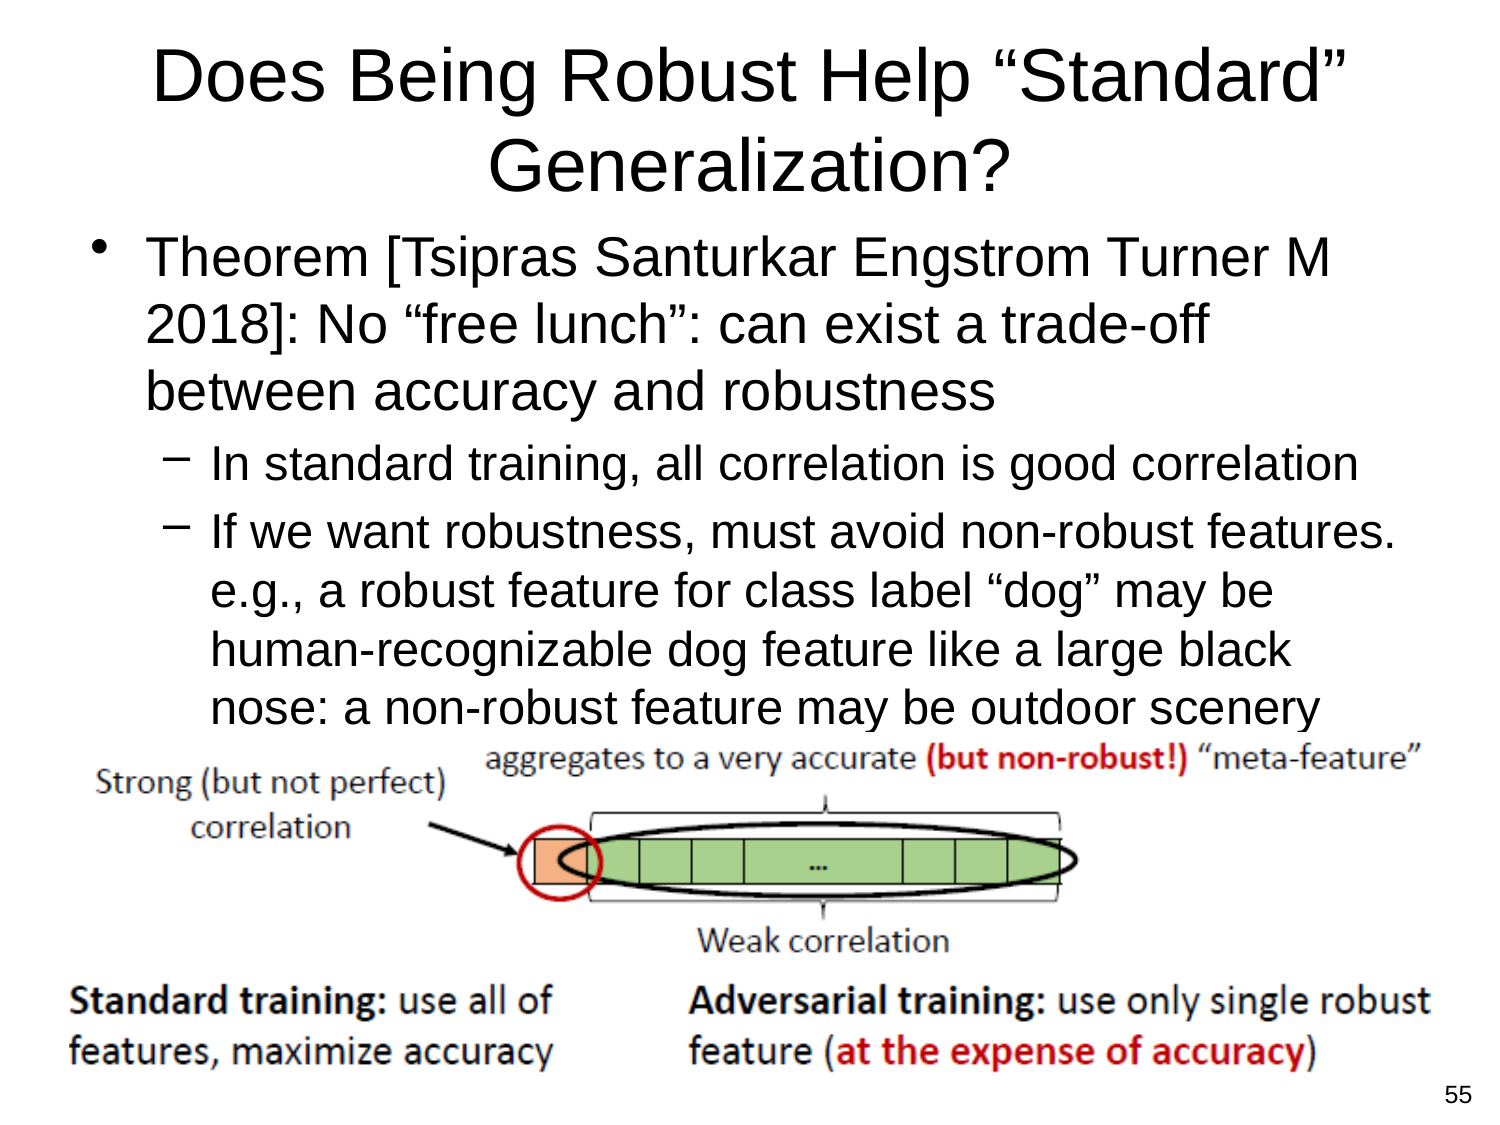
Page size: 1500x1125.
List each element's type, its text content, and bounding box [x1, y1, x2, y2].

title Does Being Robust Help “Standard” Generalization? [74, 44, 1426, 188]
list Theorem [Tsipras Santurkar Engstrom Turner M 2018]: No “free lunch”: can exist a trade-off between accuracy and robustness In standard training, all correlation is good correlation If we want robustness, must avoid non-robust features. e.g., a robust feature for class label “dog” may be human-recognizable dog feature like a large black nose: a non-robust feature may be outdoor scenery [74, 212, 1426, 730]
slide_number 55 [1137, 1070, 1488, 1112]
picture [69, 732, 1431, 1076]
